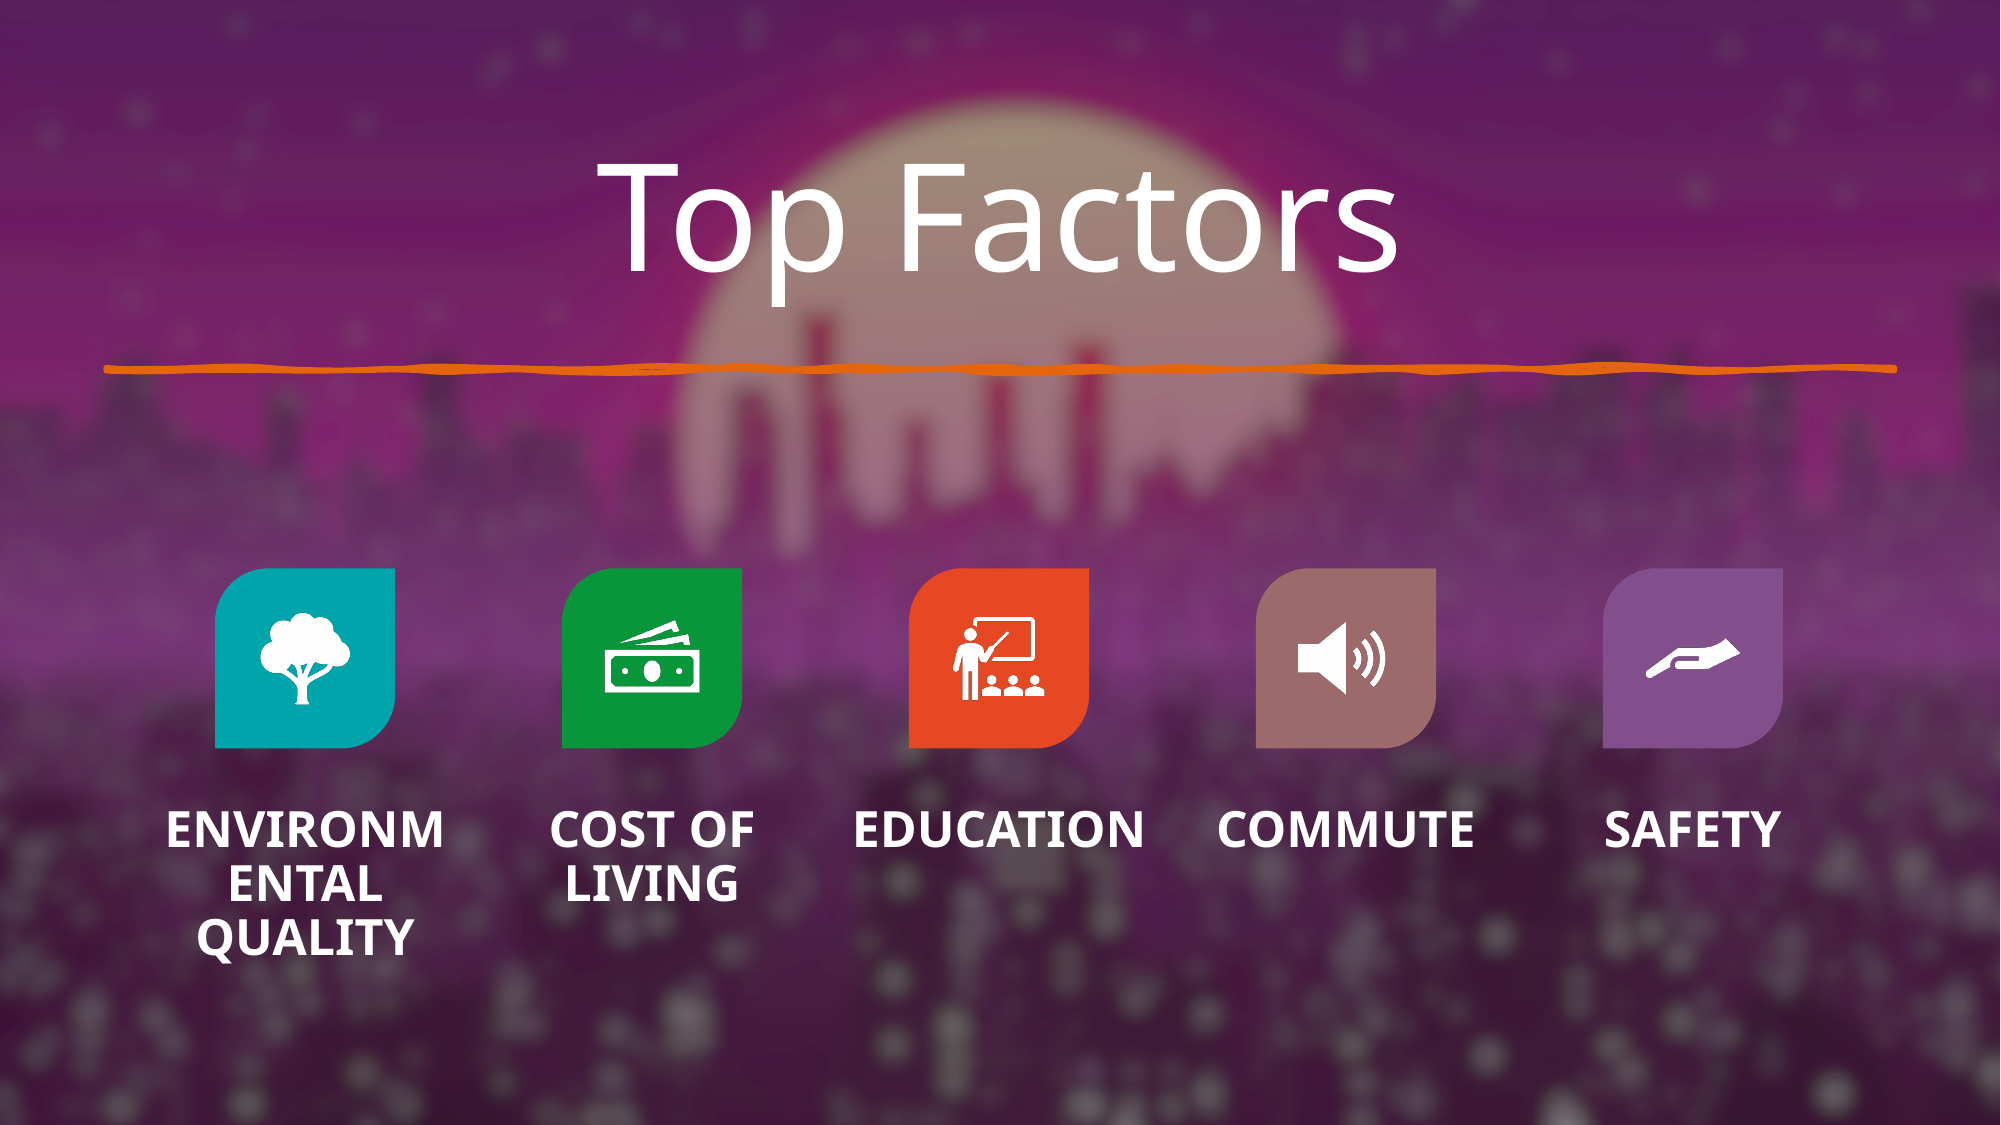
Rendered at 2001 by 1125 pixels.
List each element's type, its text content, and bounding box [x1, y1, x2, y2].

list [103, 460, 1895, 1031]
title Top Factors [104, 103, 1896, 320]
text_box [105, 363, 1896, 375]
text_box [0, 0, 2000, 1125]
